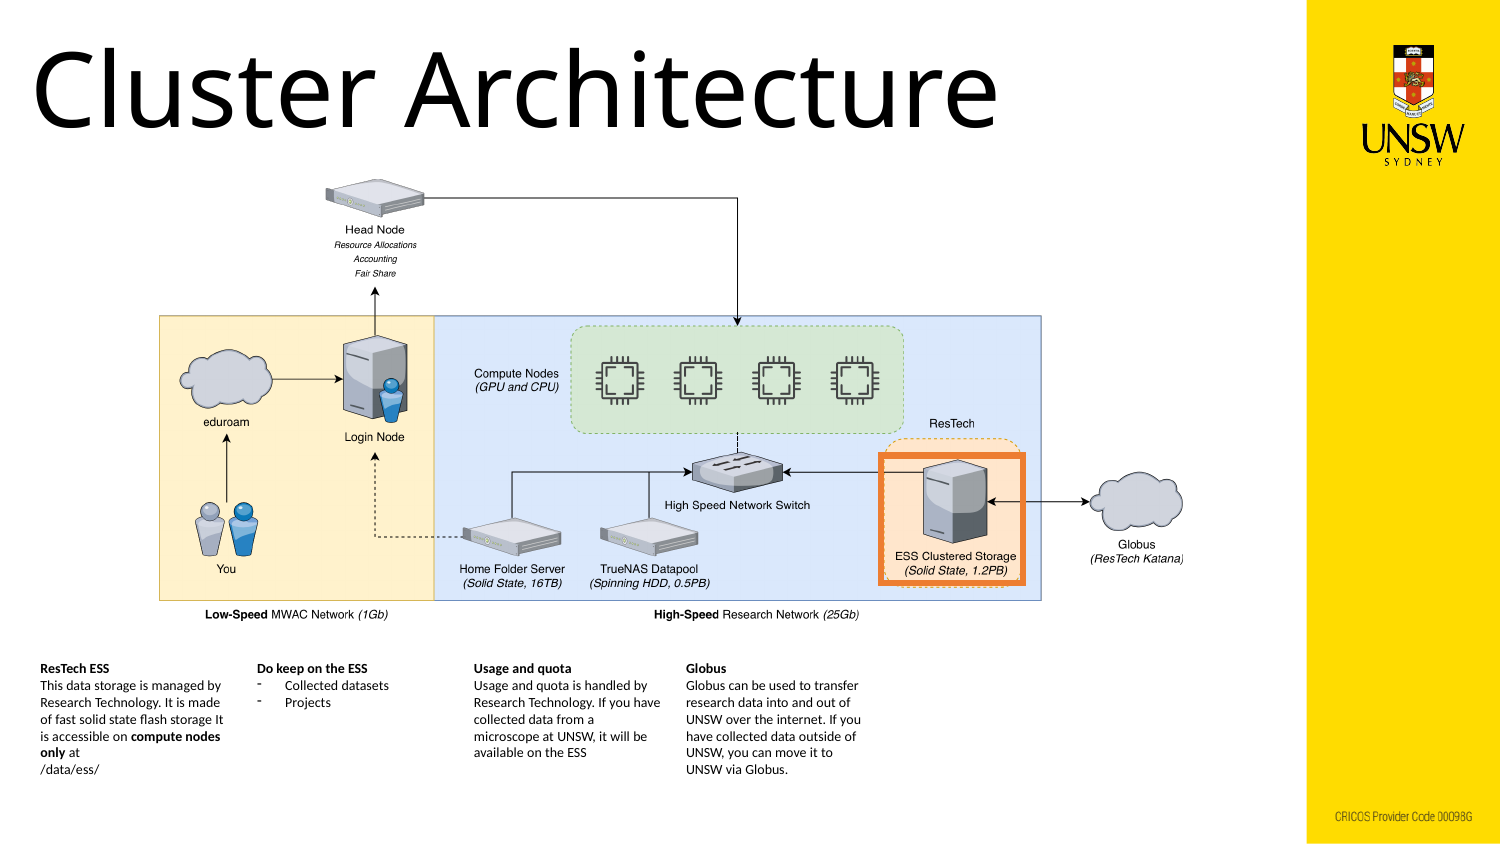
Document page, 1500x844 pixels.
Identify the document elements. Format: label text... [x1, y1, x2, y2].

text_box Globus Globus can be used to transfer research data into and out of UNSW over the internet. If you have collected data outside of UNSW, you can move it to UNSW via Globus. [671, 652, 889, 785]
text_box Do keep on the ESS Collected datasets Projects [242, 652, 459, 718]
text_box Usage and quota Usage and quota is handled by Research Technology. If you have collected data from a microscope at UNSW, it will be available on the ESS [459, 652, 671, 768]
text_box ResTech ESS This data storage is managed by Research Technology. It is made of fast solid state flash storage It is accessible on compute nodes only at /data/ess/ [25, 652, 243, 785]
picture [159, 179, 1183, 631]
text_box Cluster Architecture [25, 20, 1075, 151]
picture [1362, 45, 1465, 166]
